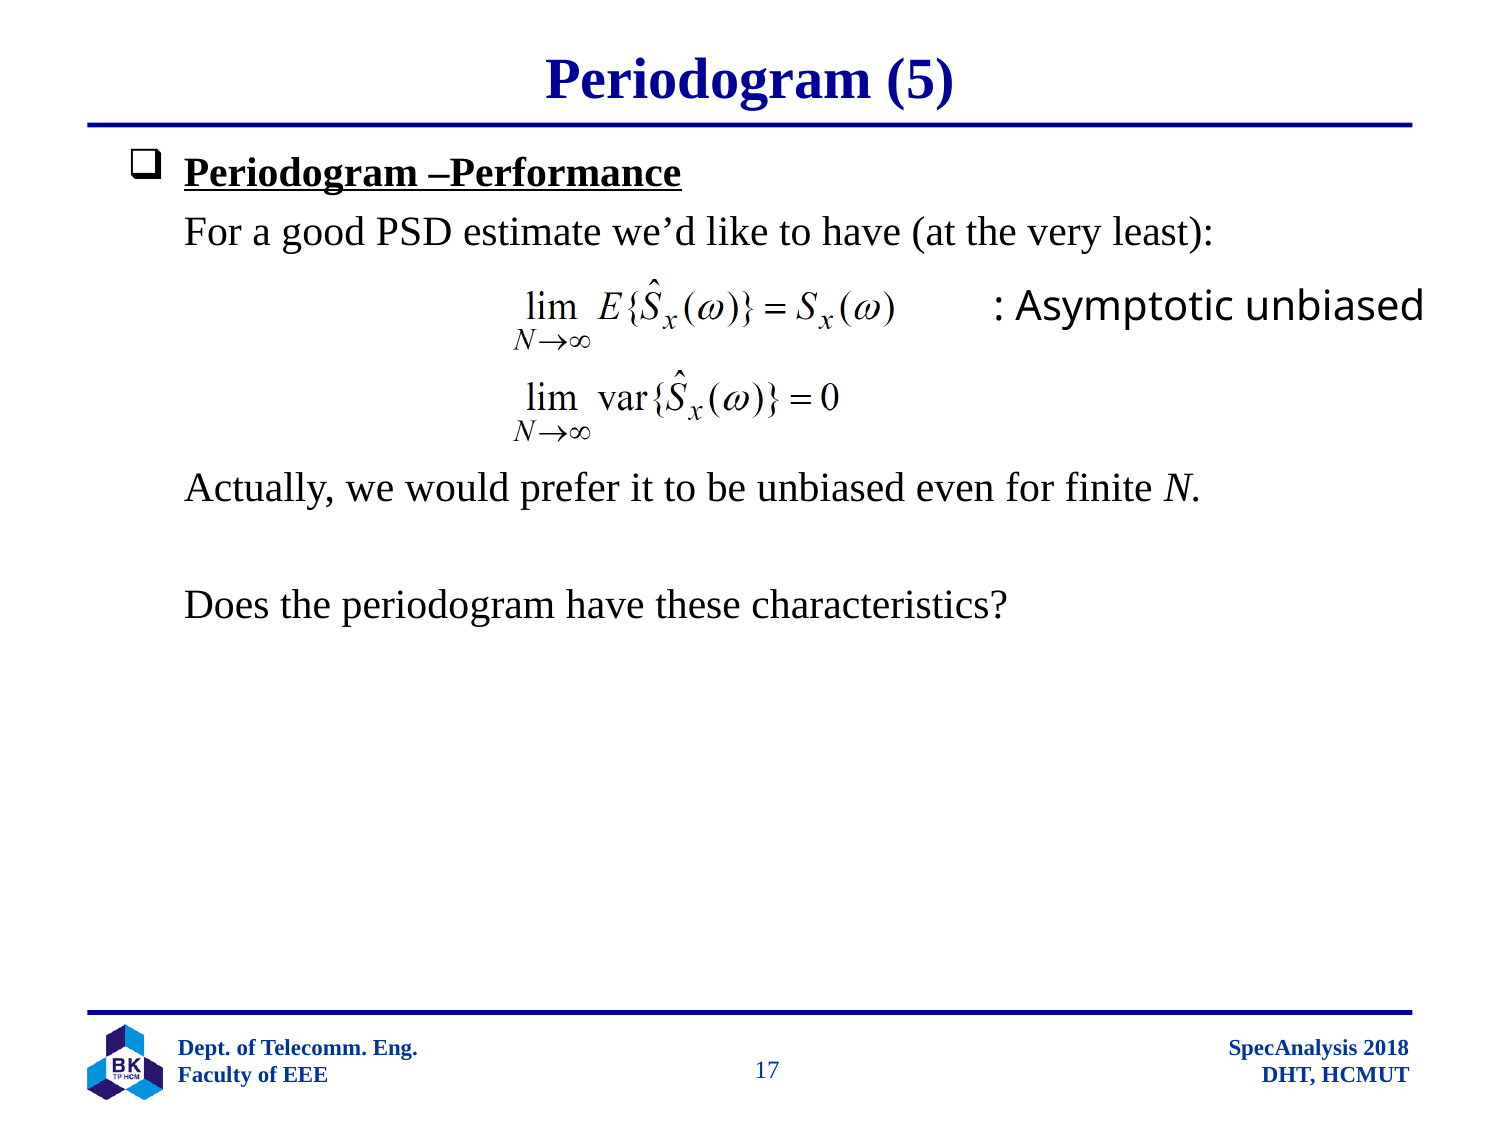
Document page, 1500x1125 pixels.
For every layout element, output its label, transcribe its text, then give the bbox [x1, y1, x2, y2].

picture [87, 1024, 163, 1100]
slide_number 17 [424, 1037, 976, 1101]
title Periodogram (5) [0, 37, 1500, 113]
text_box : Asymptotic unbiased [978, 221, 1441, 337]
picture [499, 274, 901, 449]
list Periodogram –Performance For a good PSD estimate we’d like to have (at the very least): Actually, we would prefer it to be unbiased even for finite N. Does the periodogram have these characteristics? [112, 137, 1388, 988]
